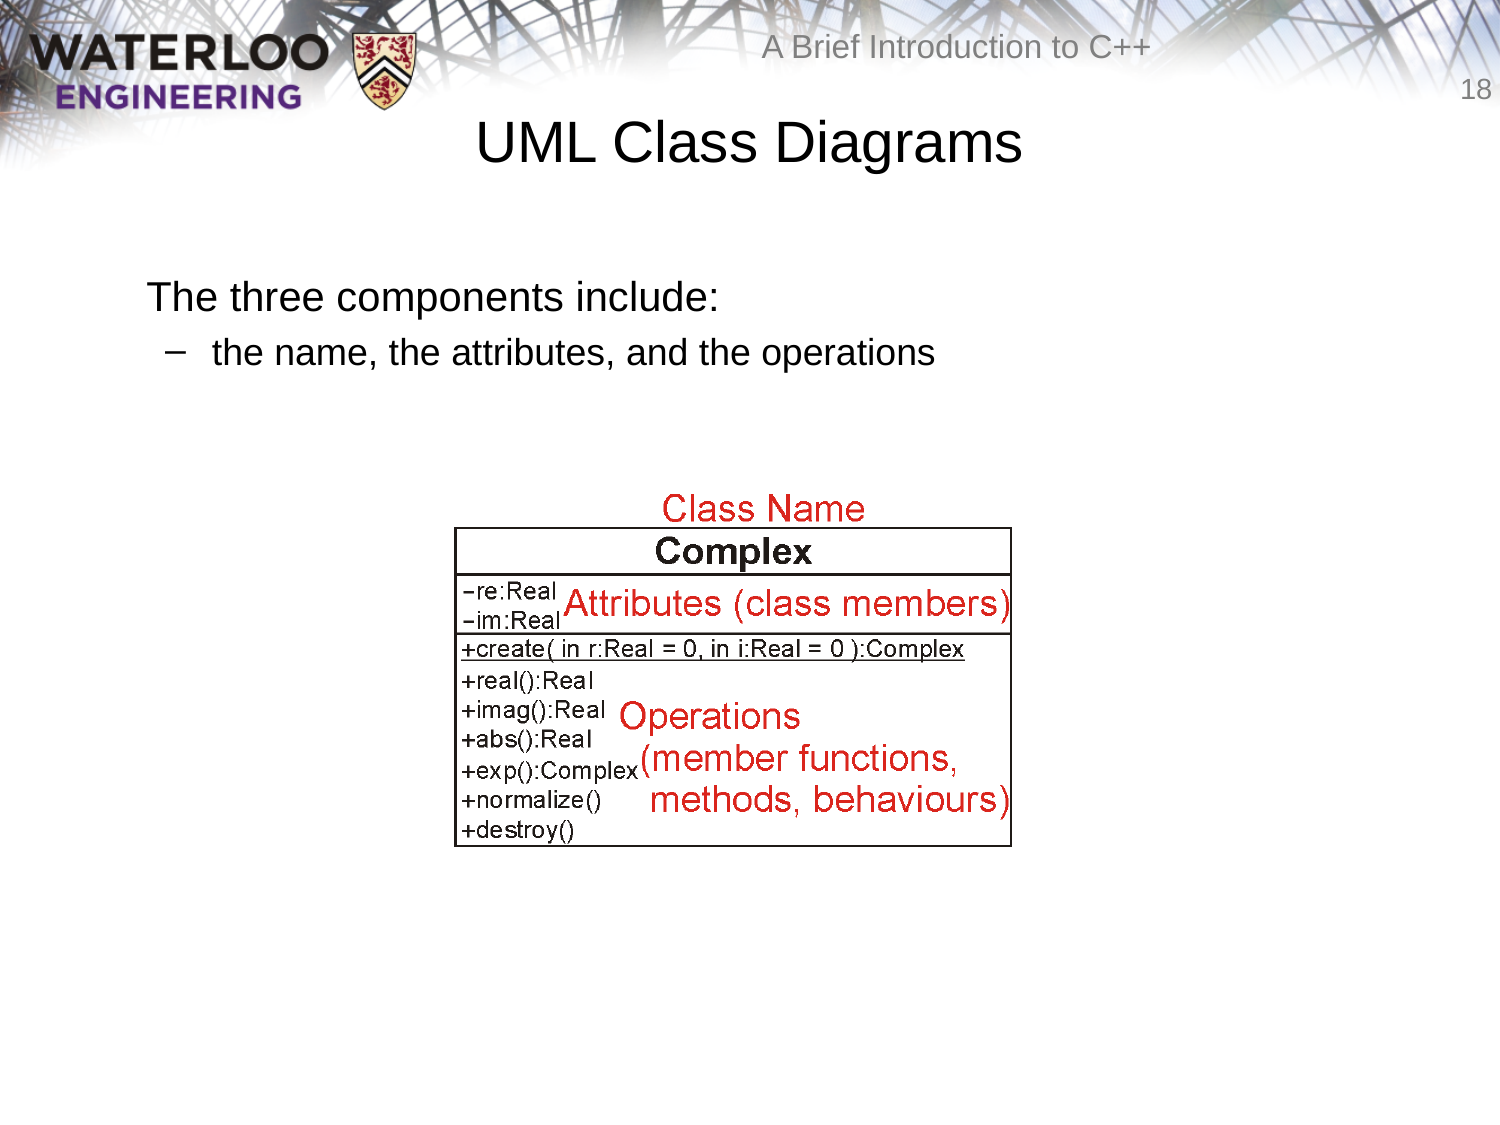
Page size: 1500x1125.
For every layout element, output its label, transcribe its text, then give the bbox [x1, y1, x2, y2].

picture [0, 0, 1500, 1125]
title UML Class Diagrams [74, 44, 1426, 233]
list The three components include: the name, the attributes, and the operations [74, 262, 1426, 1006]
